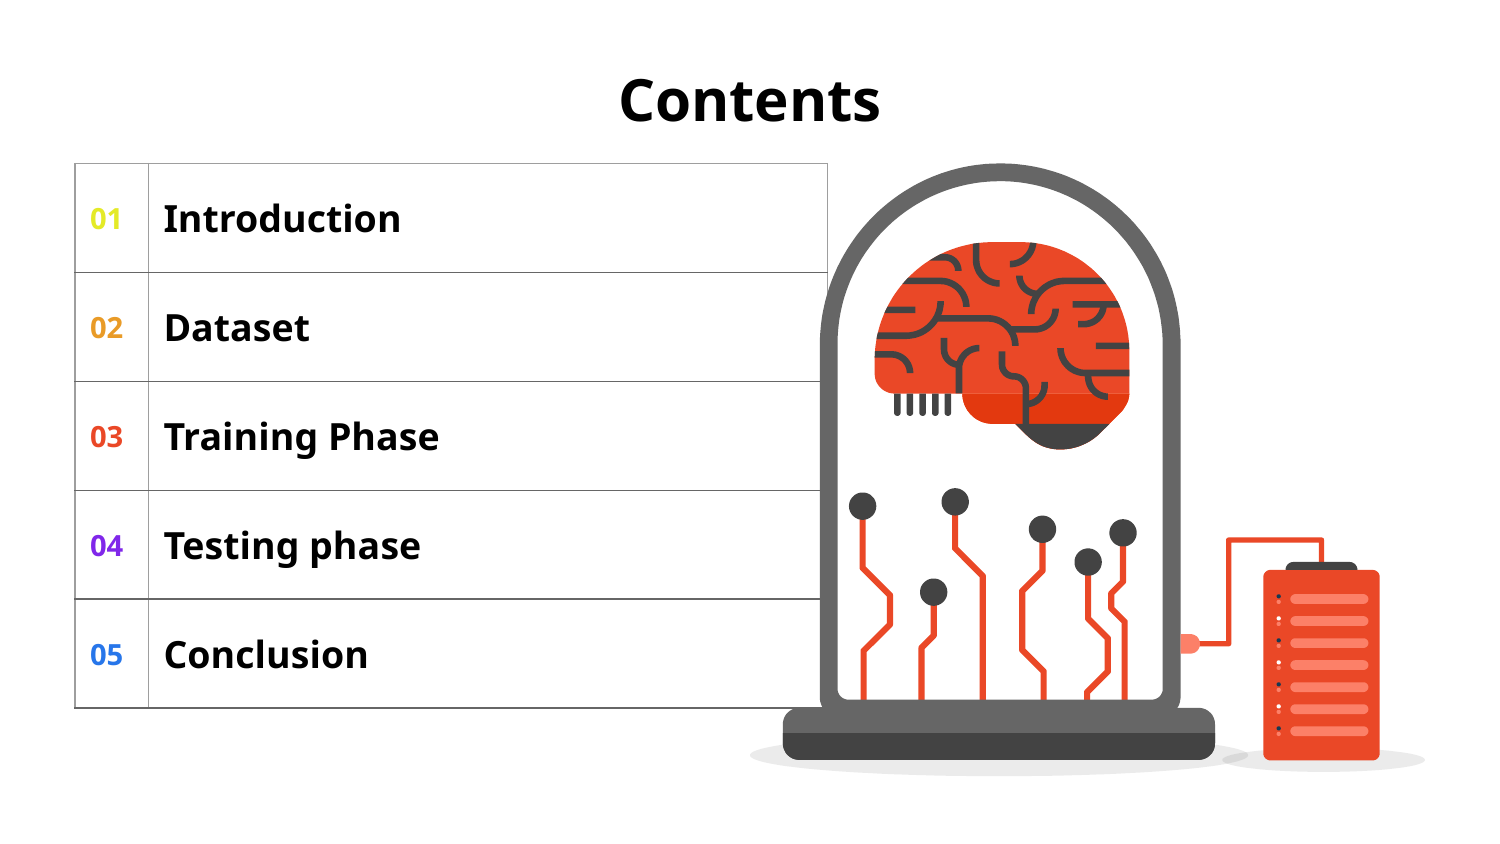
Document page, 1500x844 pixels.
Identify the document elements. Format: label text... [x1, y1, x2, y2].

table_cell Training Phase [149, 382, 744, 490]
table_header 01 [76, 164, 148, 272]
table_cell 03 [76, 382, 148, 490]
table_cell Testing phase [149, 491, 744, 598]
table_cell 04 [76, 491, 148, 598]
table_cell 05 [76, 600, 148, 707]
table_cell 02 [76, 273, 148, 381]
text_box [749, 163, 1426, 777]
table_header Introduction [149, 164, 746, 272]
table_cell Dataset [149, 273, 744, 381]
title Contents [75, 67, 1425, 129]
table_cell Conclusion [149, 600, 744, 707]
